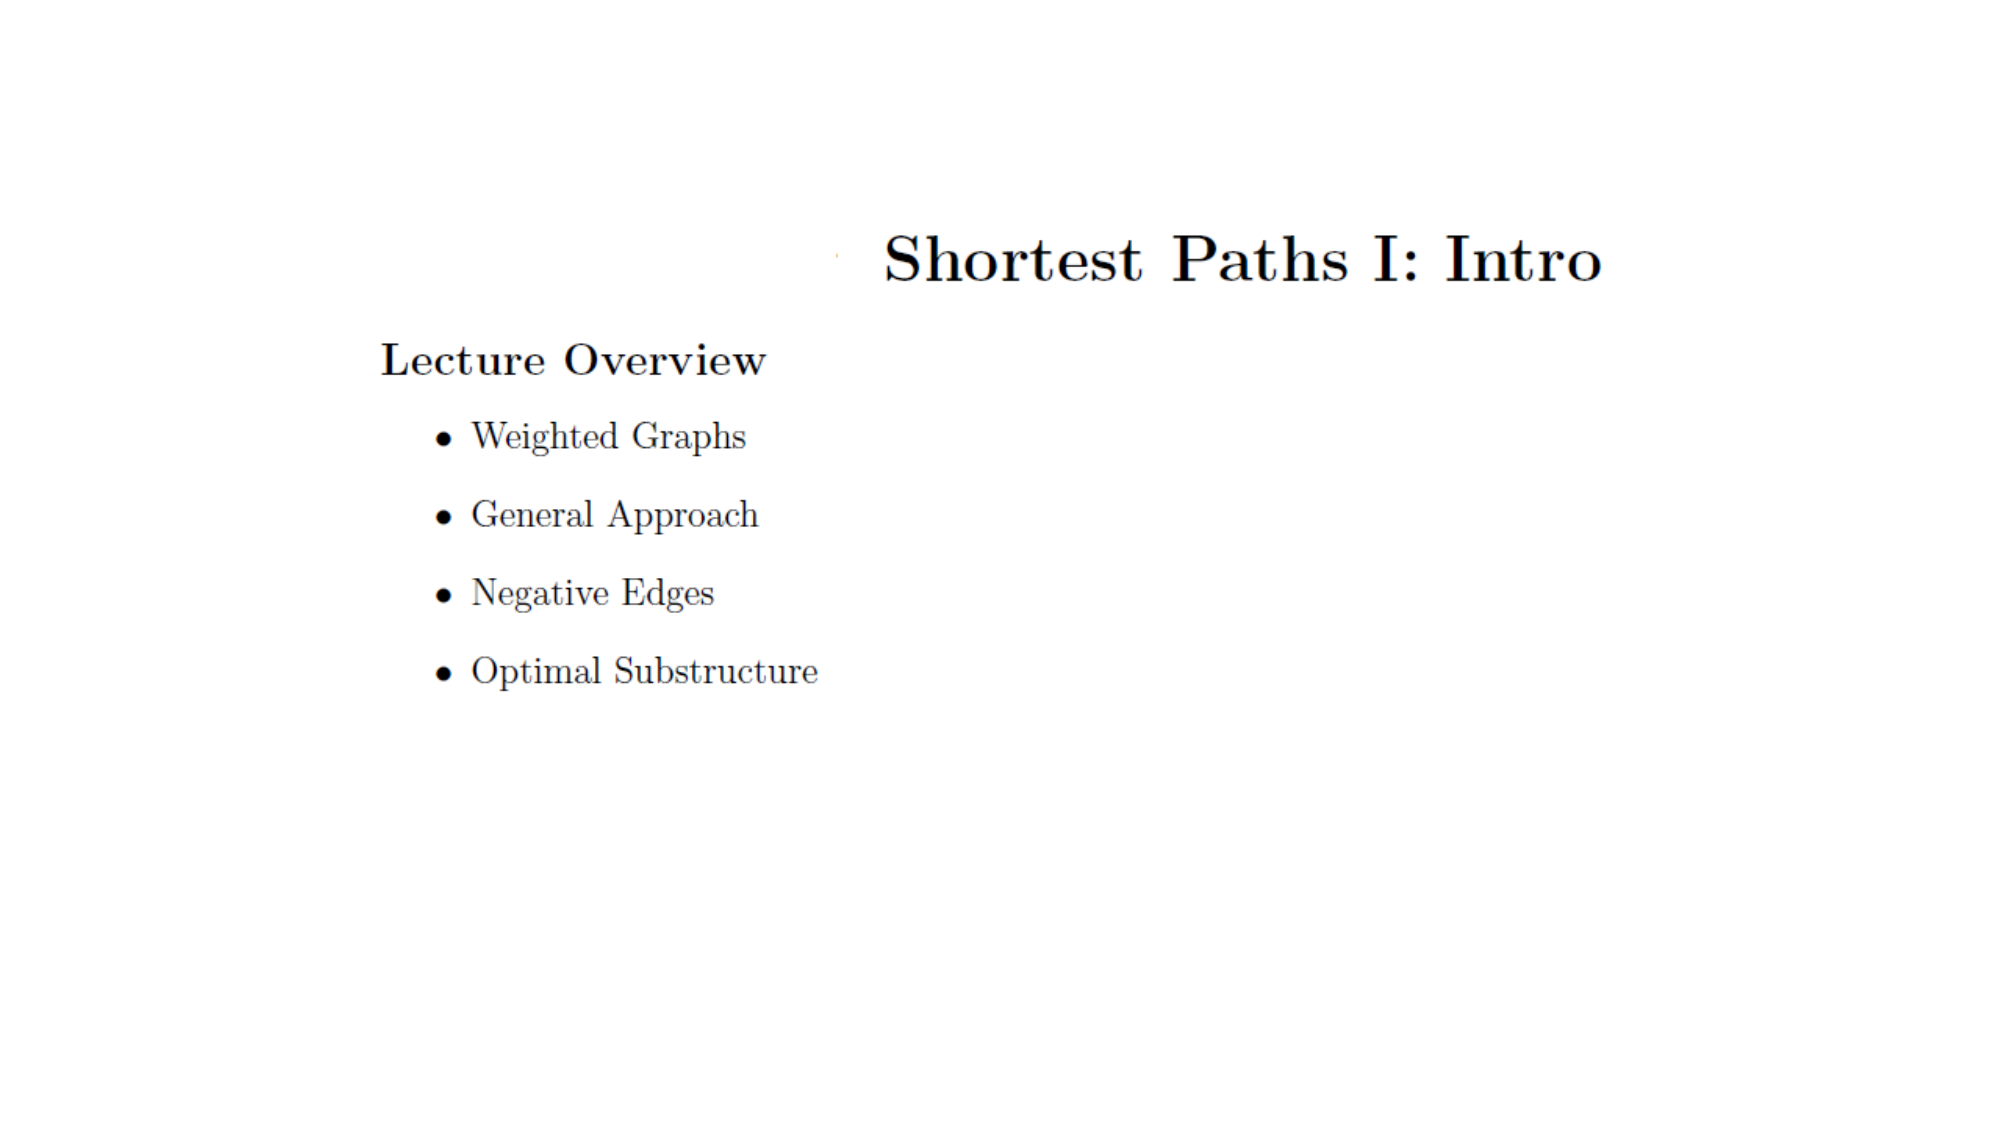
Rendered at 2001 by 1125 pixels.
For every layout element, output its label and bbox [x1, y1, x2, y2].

picture [372, 217, 1634, 721]
